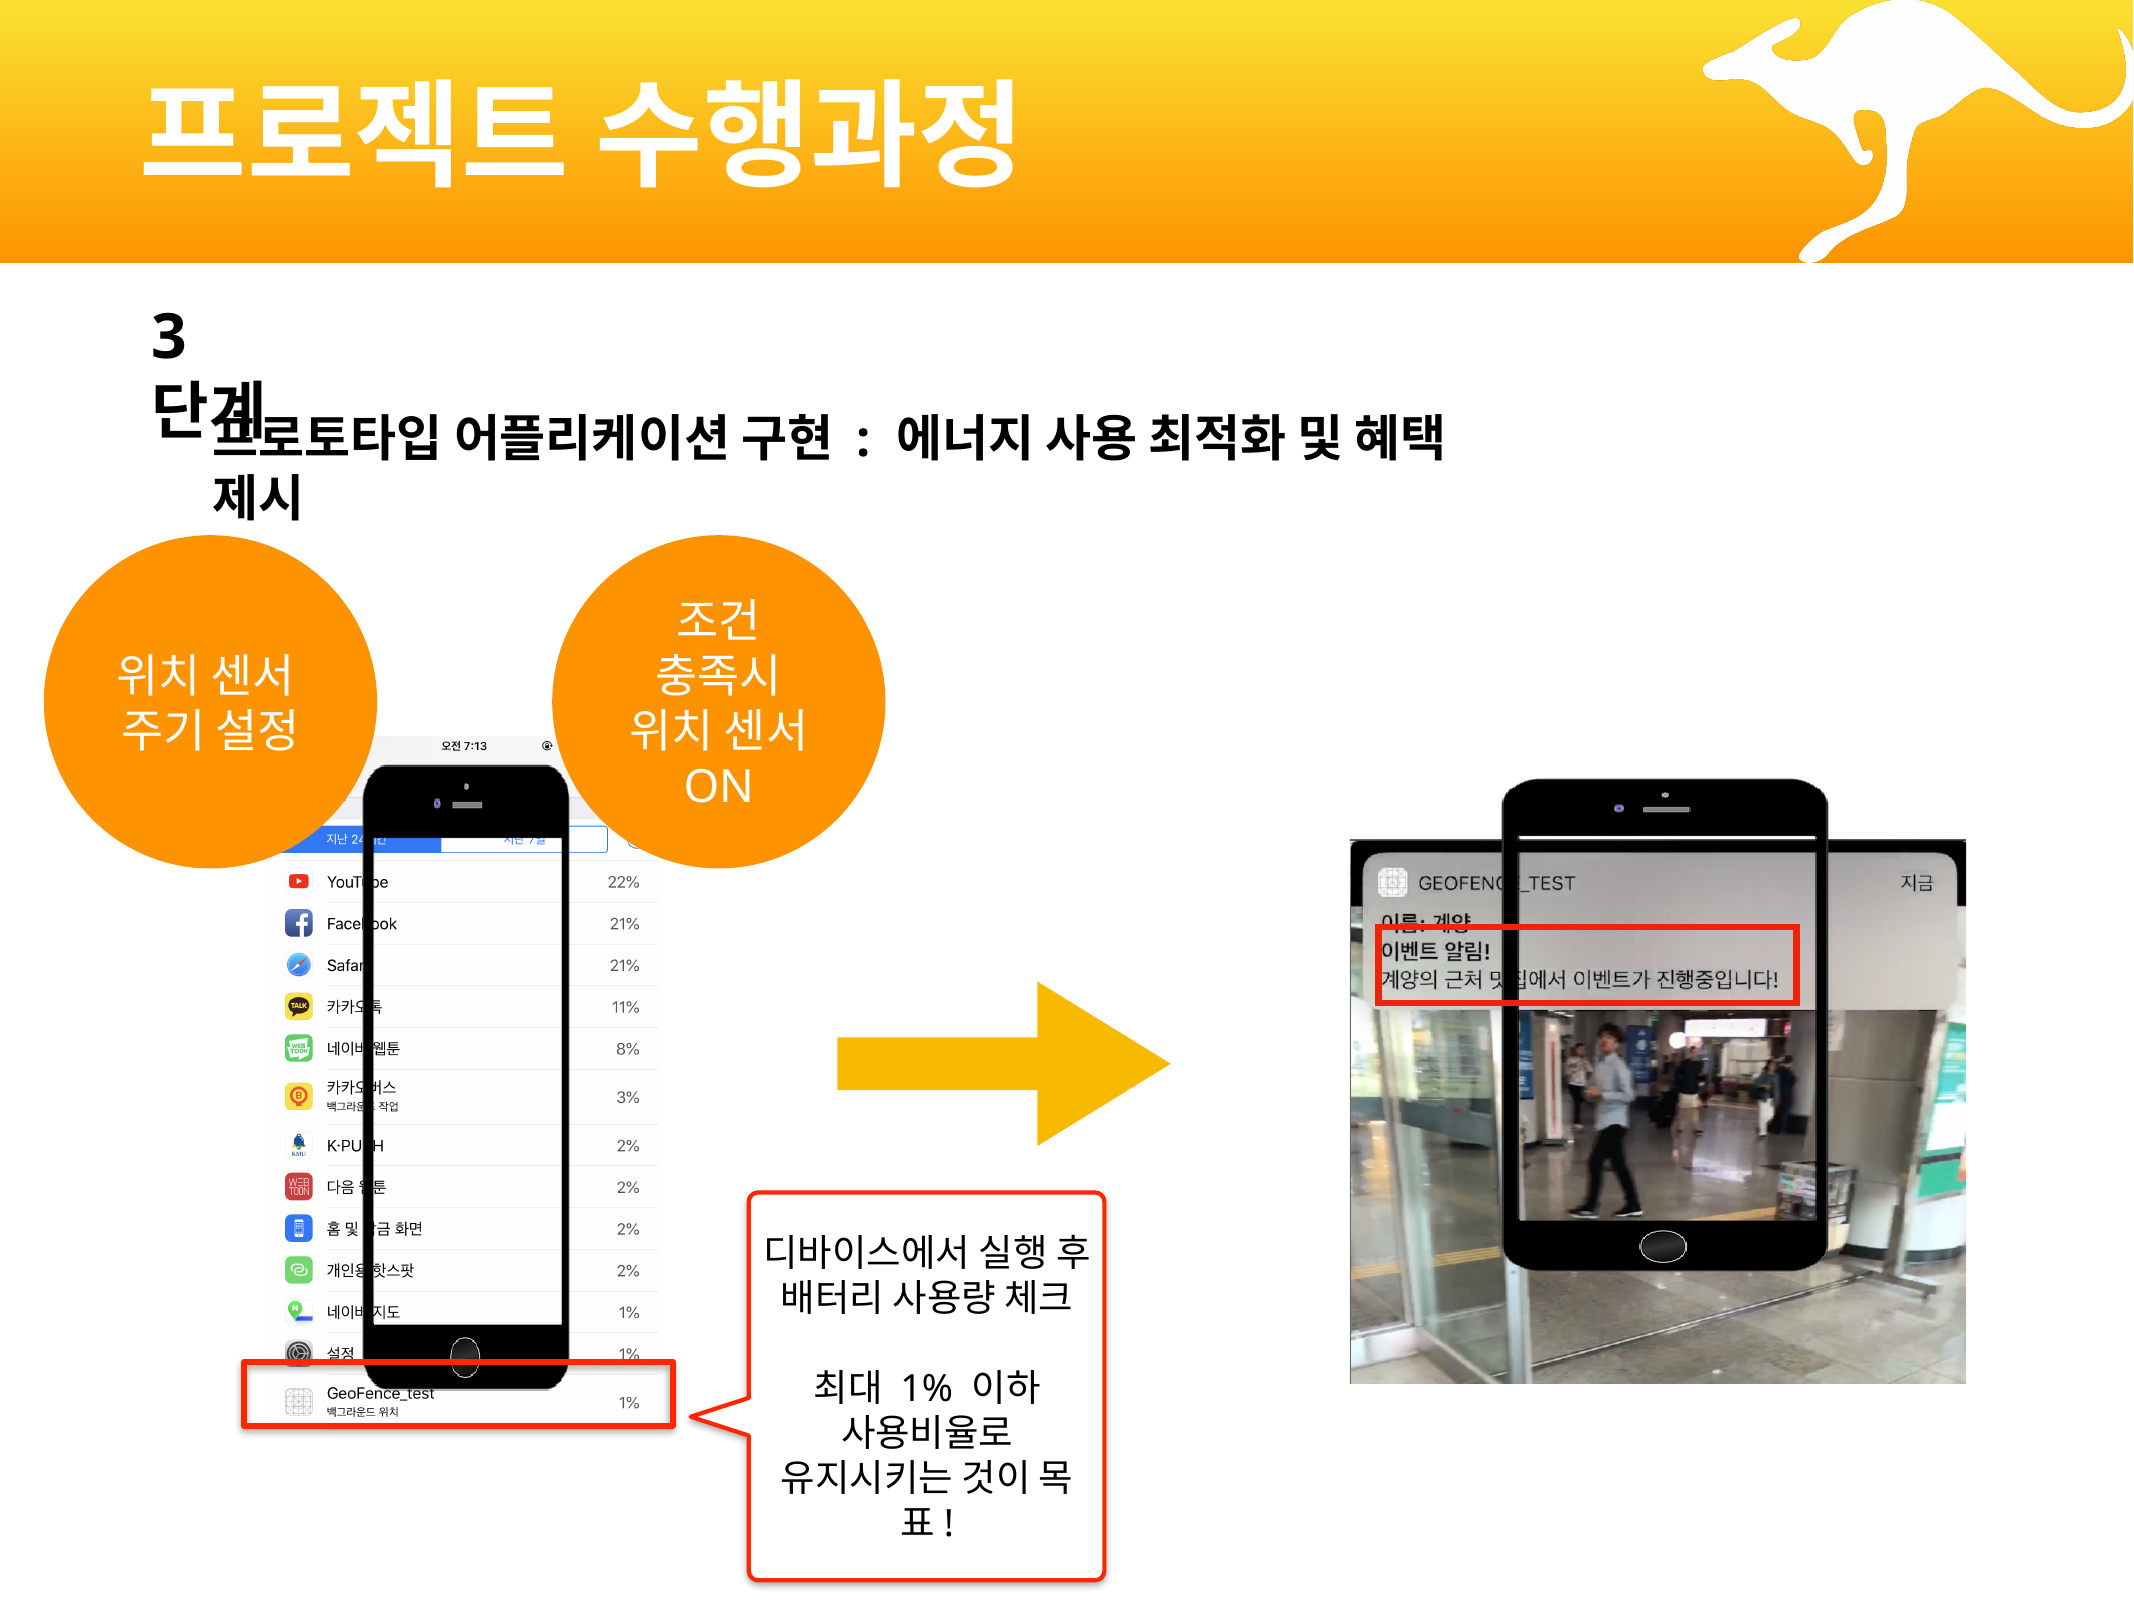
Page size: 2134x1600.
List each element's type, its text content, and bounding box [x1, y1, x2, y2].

text_box 프로젝트 수행과정 [126, 52, 1040, 210]
text_box 프로토타입 어플리케이션 구현 : 에너지 사용 최적화 및 혜택 제시 [204, 398, 1493, 535]
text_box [47, 539, 374, 865]
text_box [1309, 670, 1999, 1385]
picture [1703, 0, 2134, 263]
text_box 3 단계 [143, 287, 336, 455]
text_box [556, 539, 882, 865]
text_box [690, 1192, 1105, 1581]
text_box [837, 981, 1171, 1146]
text_box [0, 0, 1703, 263]
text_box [240, 629, 677, 1533]
